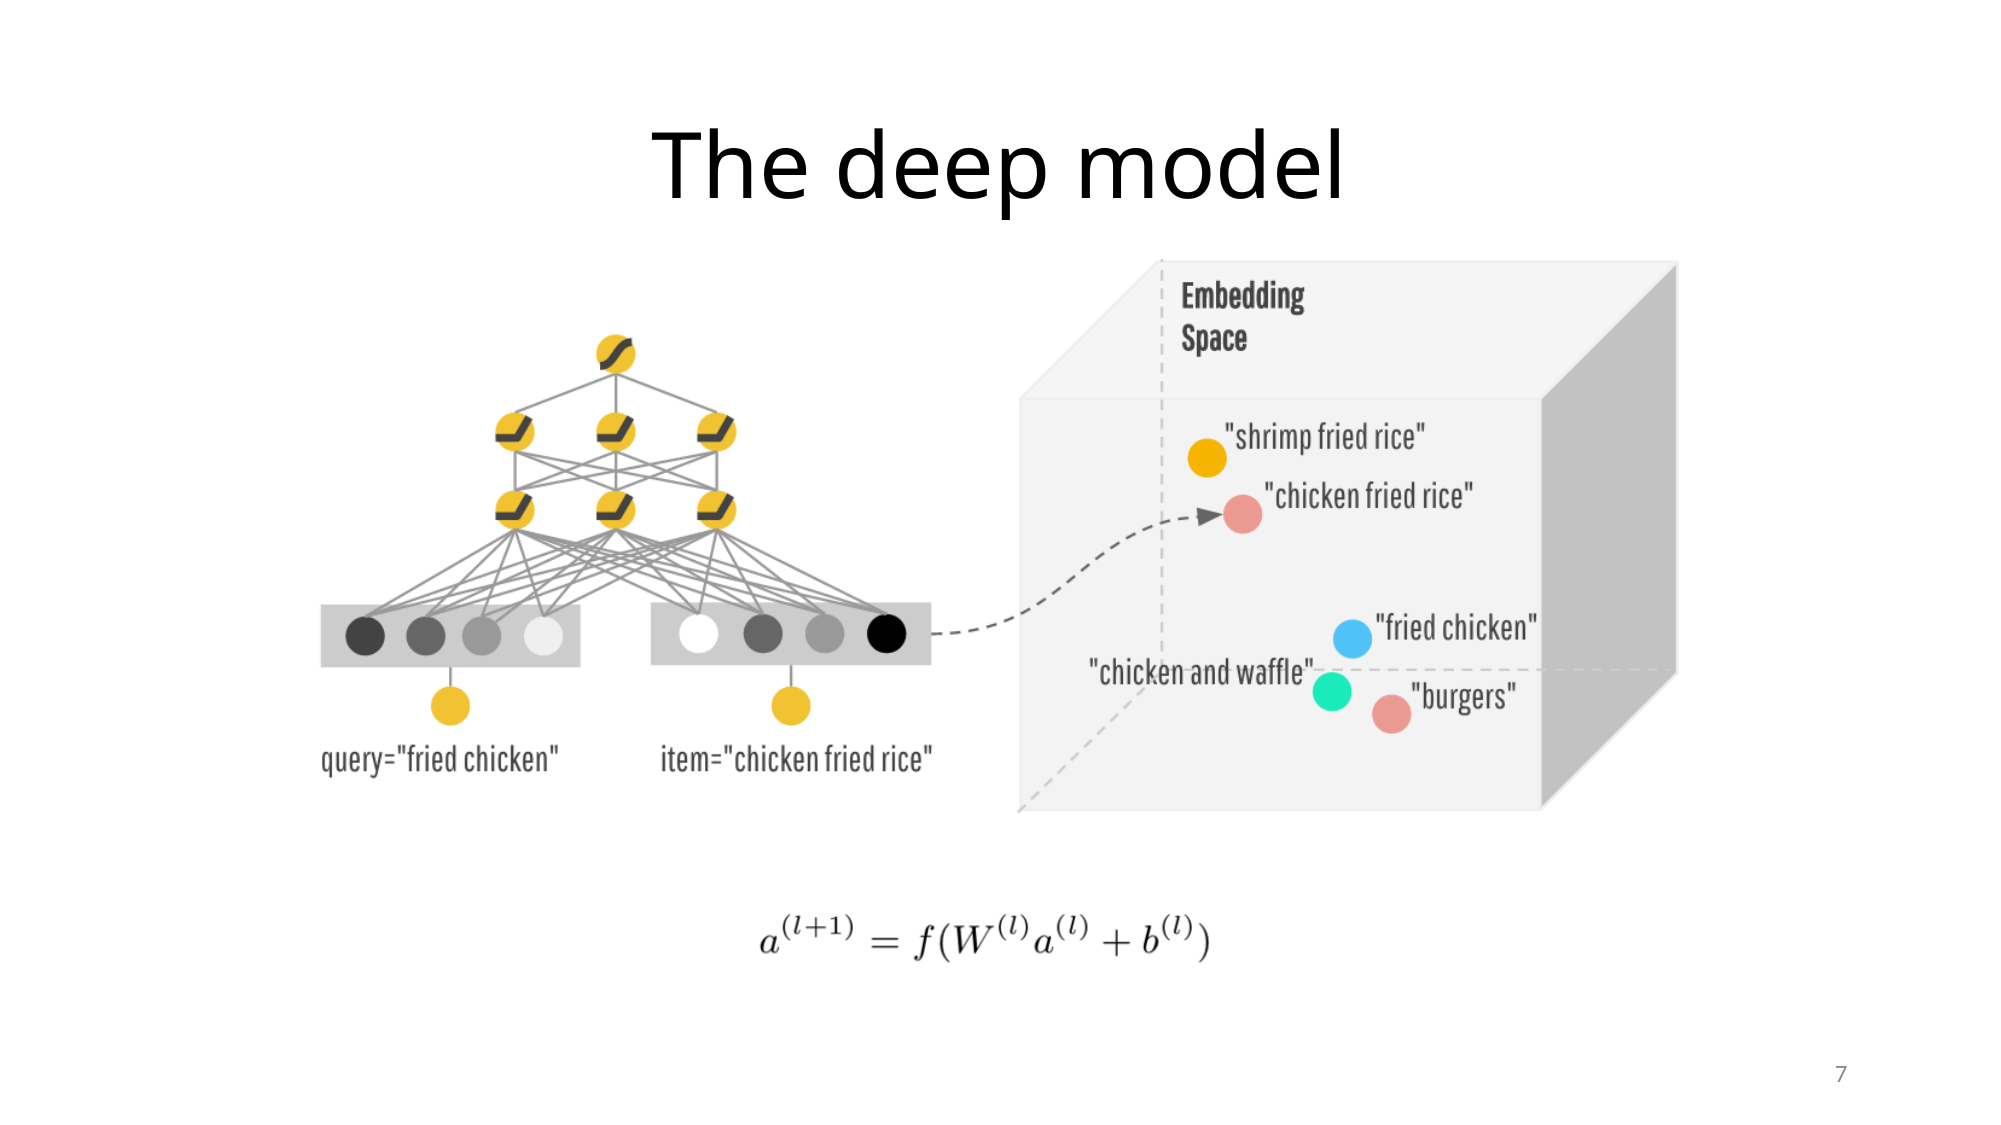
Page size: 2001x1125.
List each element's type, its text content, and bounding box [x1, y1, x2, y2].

slide_number 7 [1412, 1042, 1863, 1103]
picture [291, 240, 1709, 851]
picture [685, 892, 1315, 993]
title The deep model [137, 59, 1863, 278]
